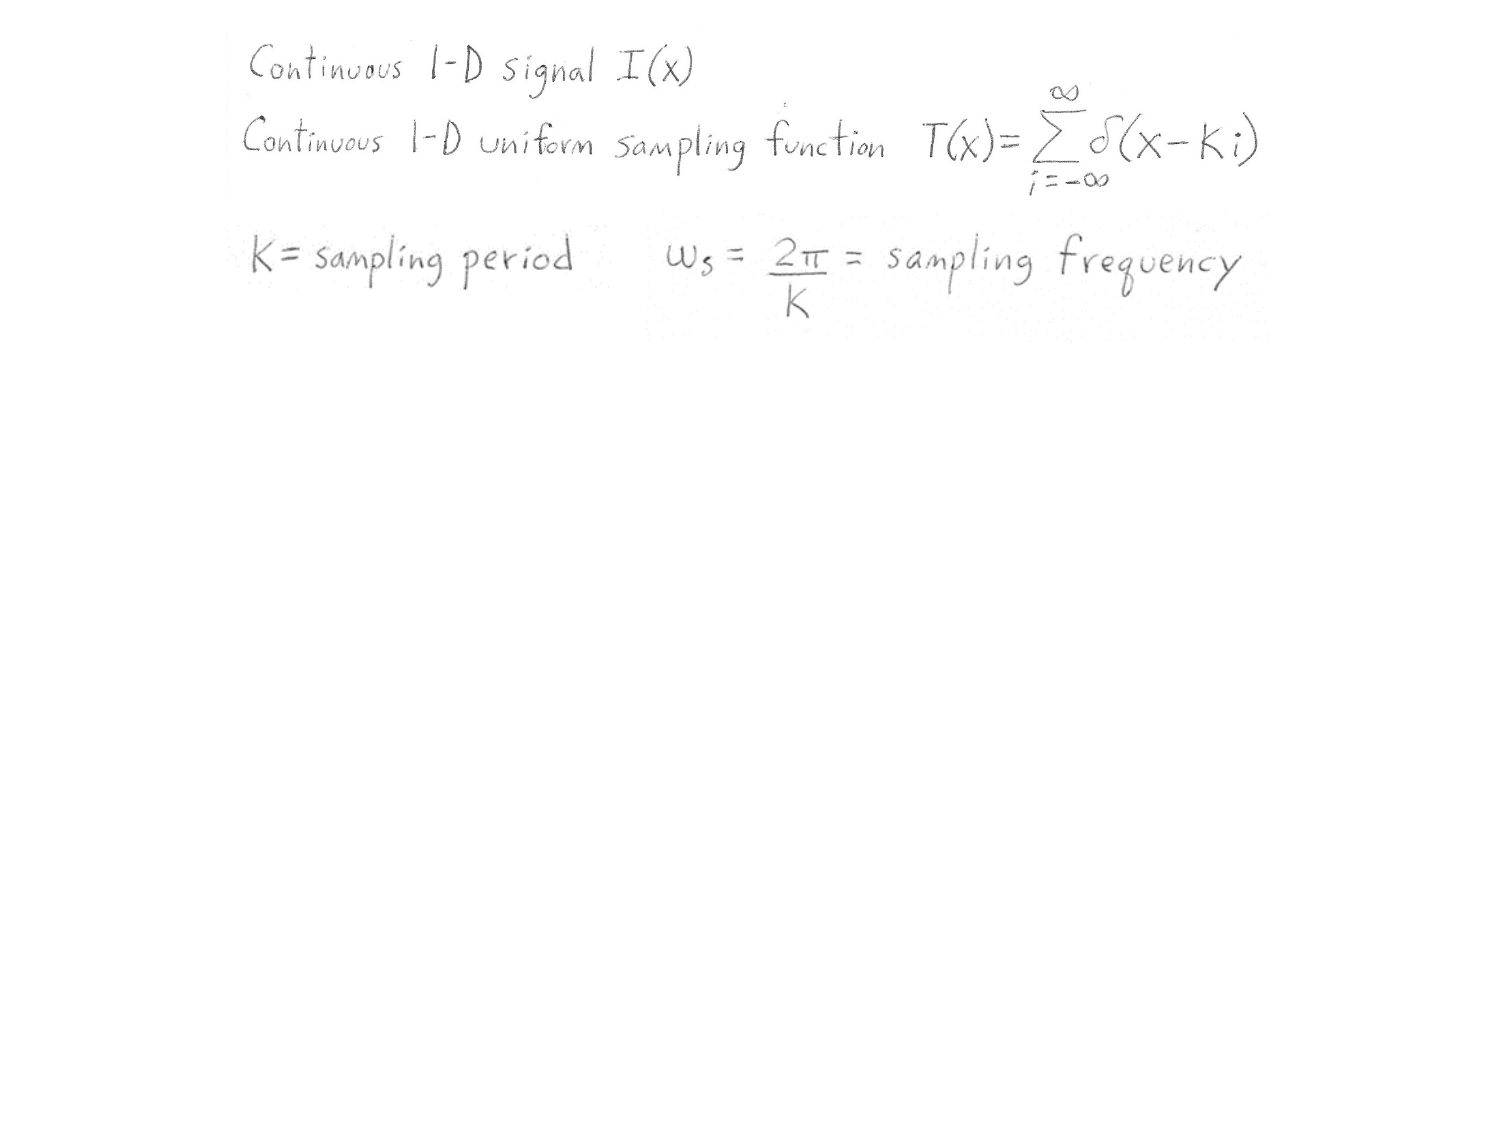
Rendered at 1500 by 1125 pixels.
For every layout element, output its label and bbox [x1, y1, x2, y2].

picture [225, 29, 1275, 201]
picture [224, 224, 612, 291]
picture [644, 209, 1271, 343]
